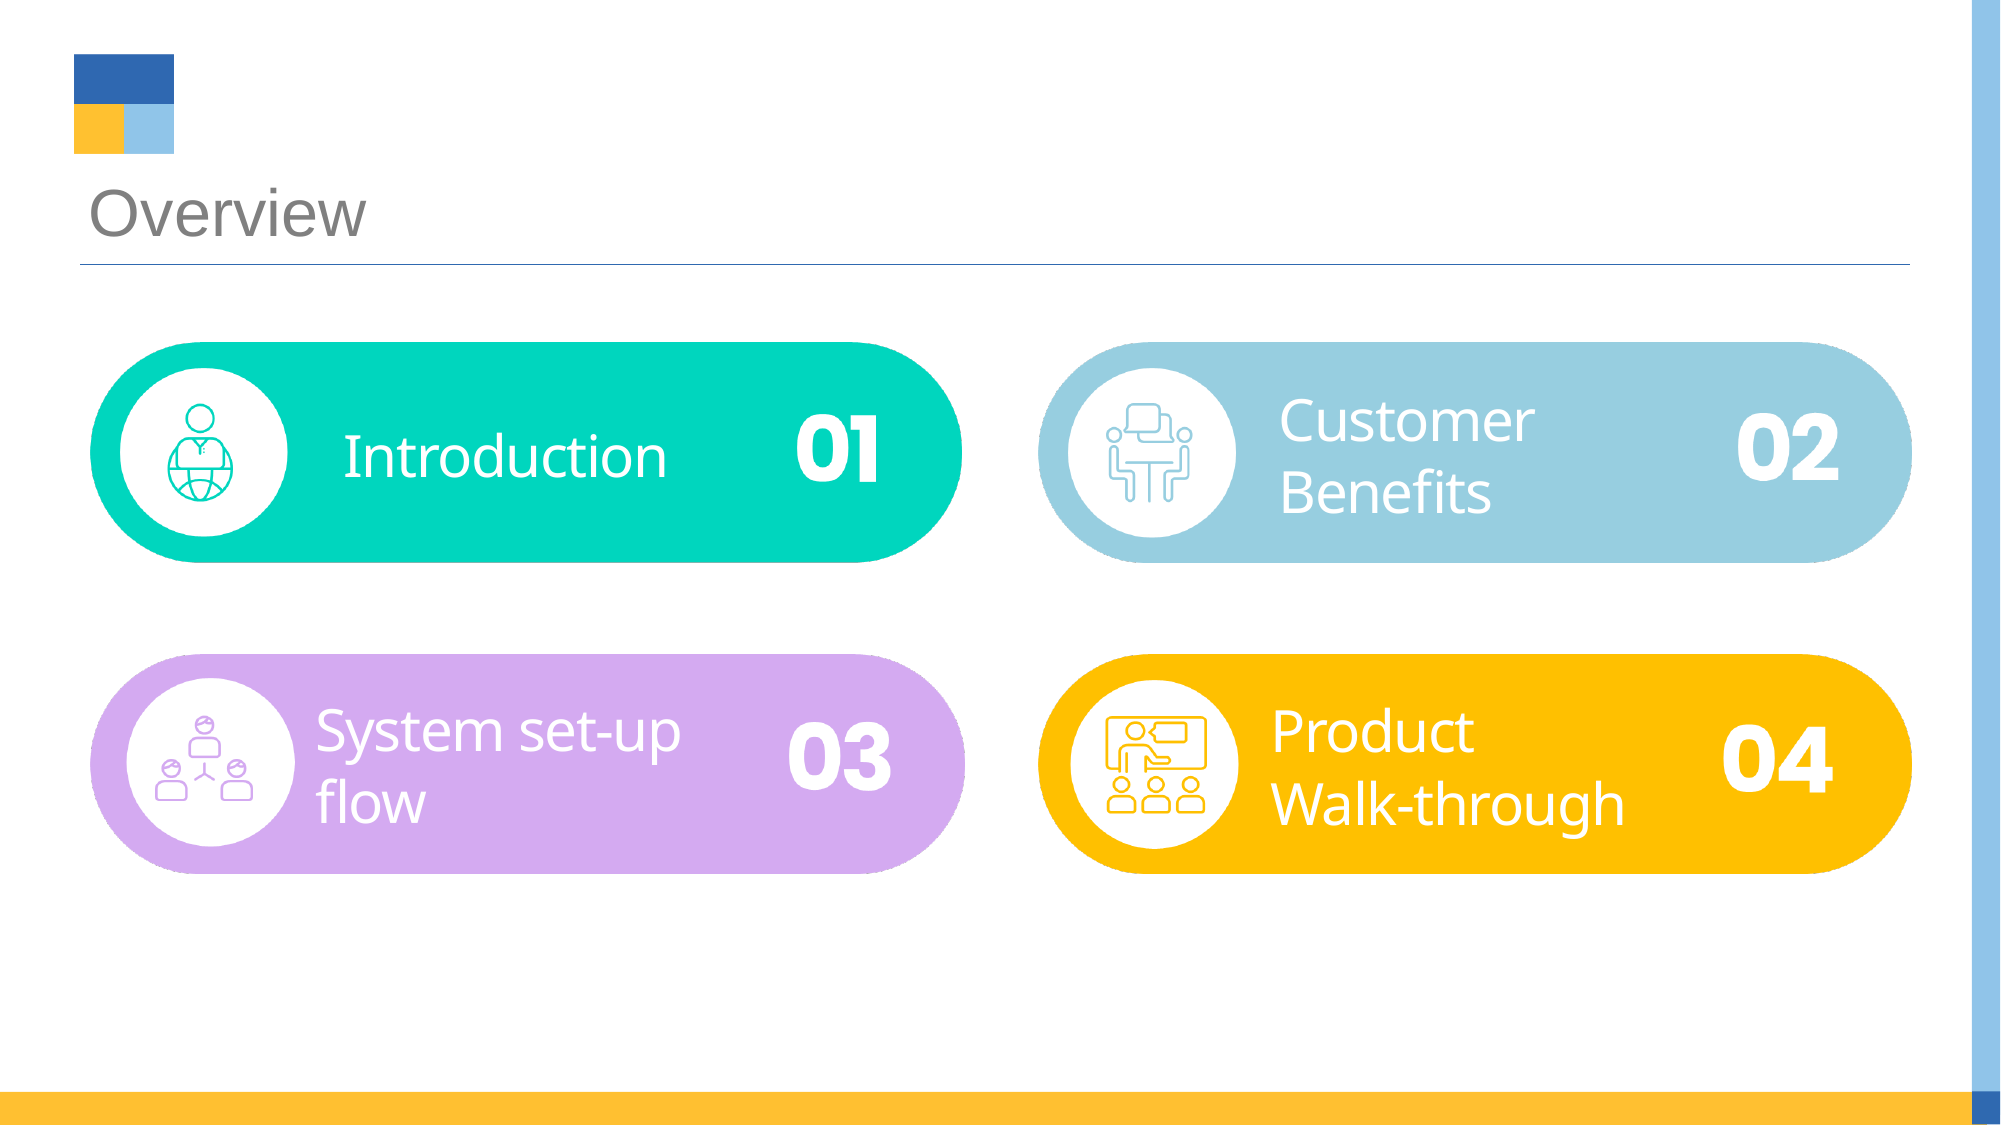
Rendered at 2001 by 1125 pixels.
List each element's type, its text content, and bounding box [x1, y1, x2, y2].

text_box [90, 342, 1036, 563]
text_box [1038, 654, 1912, 874]
title Overview [74, 171, 1904, 246]
picture [74, 54, 174, 154]
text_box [1037, 342, 1912, 563]
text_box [90, 654, 965, 874]
